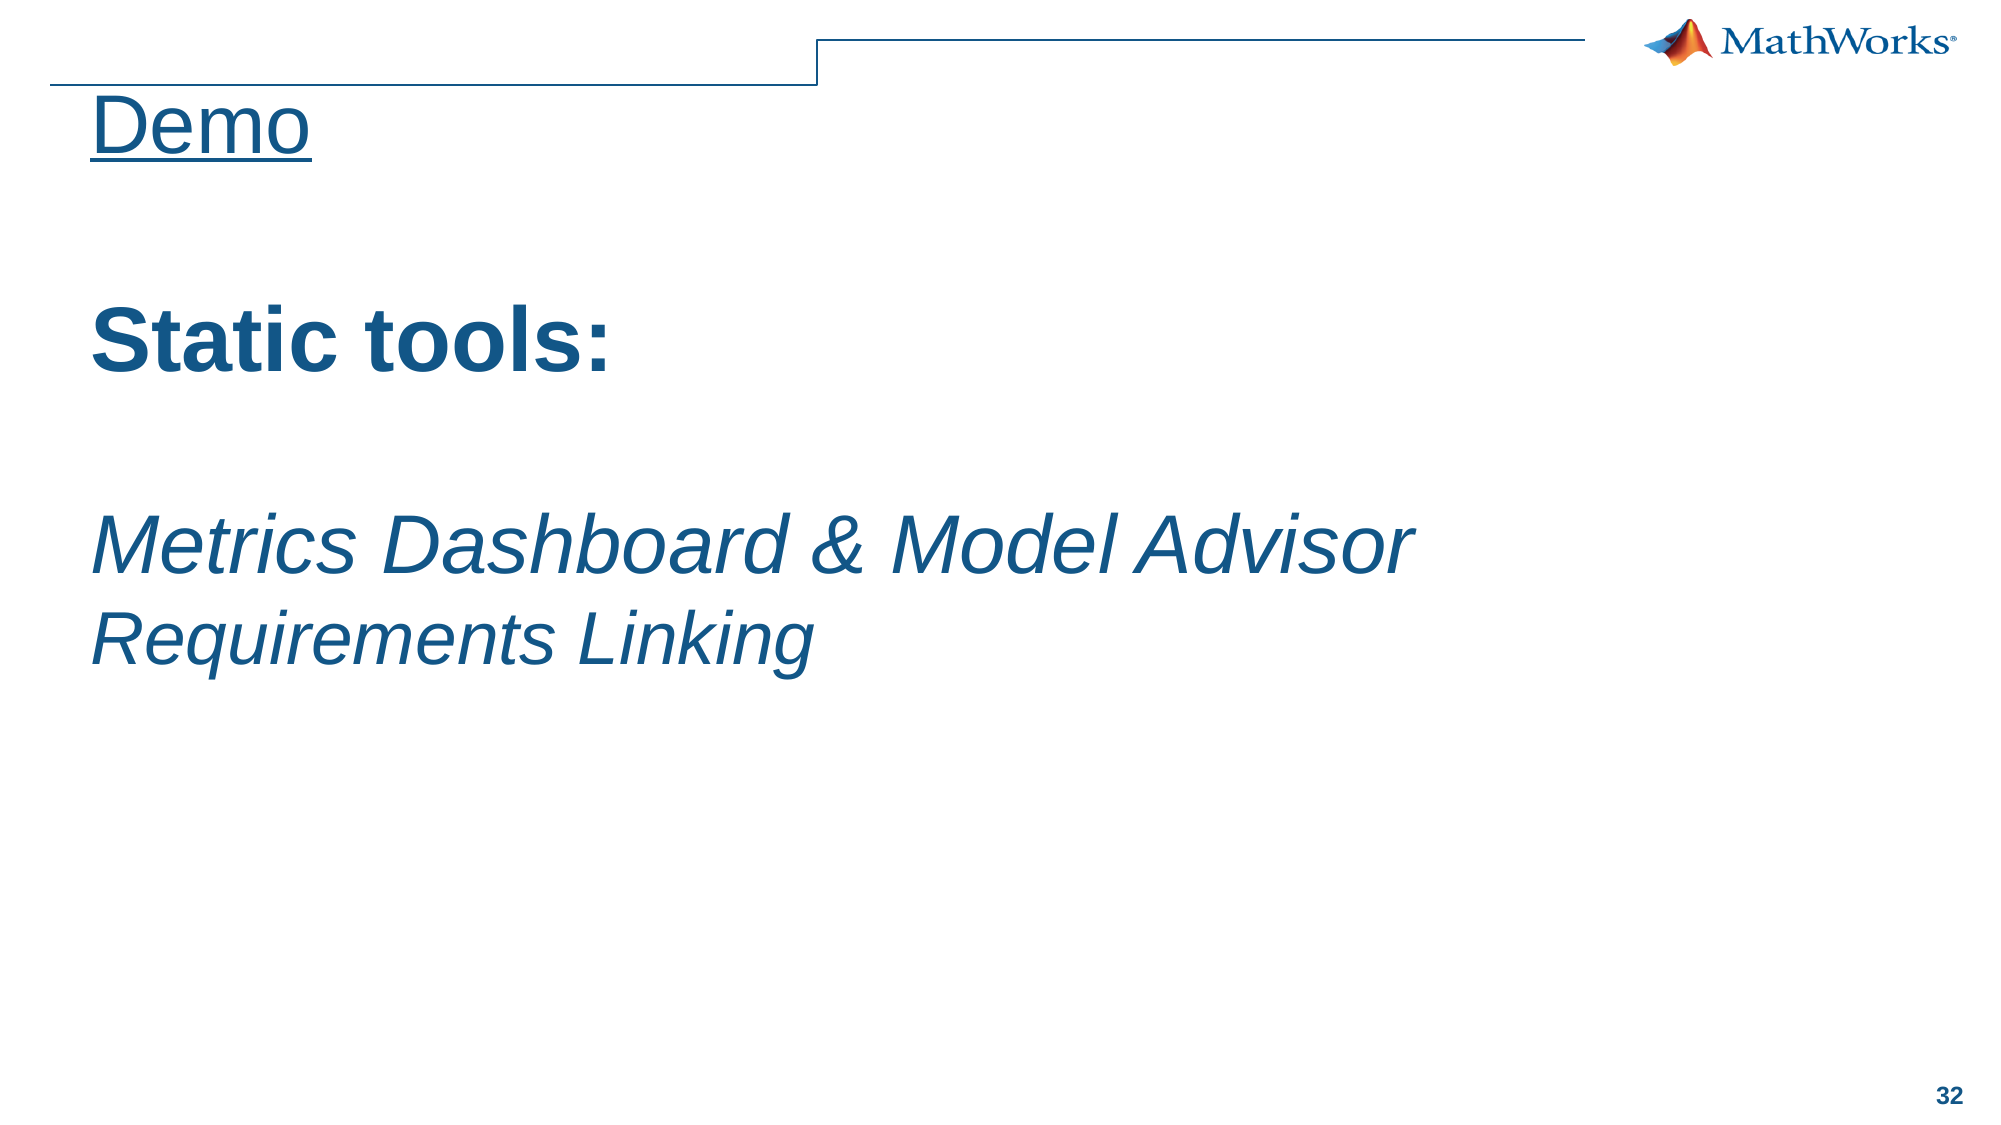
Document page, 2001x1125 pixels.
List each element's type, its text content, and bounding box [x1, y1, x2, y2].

picture [1634, 7, 1977, 78]
title Demo Static tools: Metrics Dashboard & Model Advisor Requirements Linking [75, 62, 1788, 1038]
